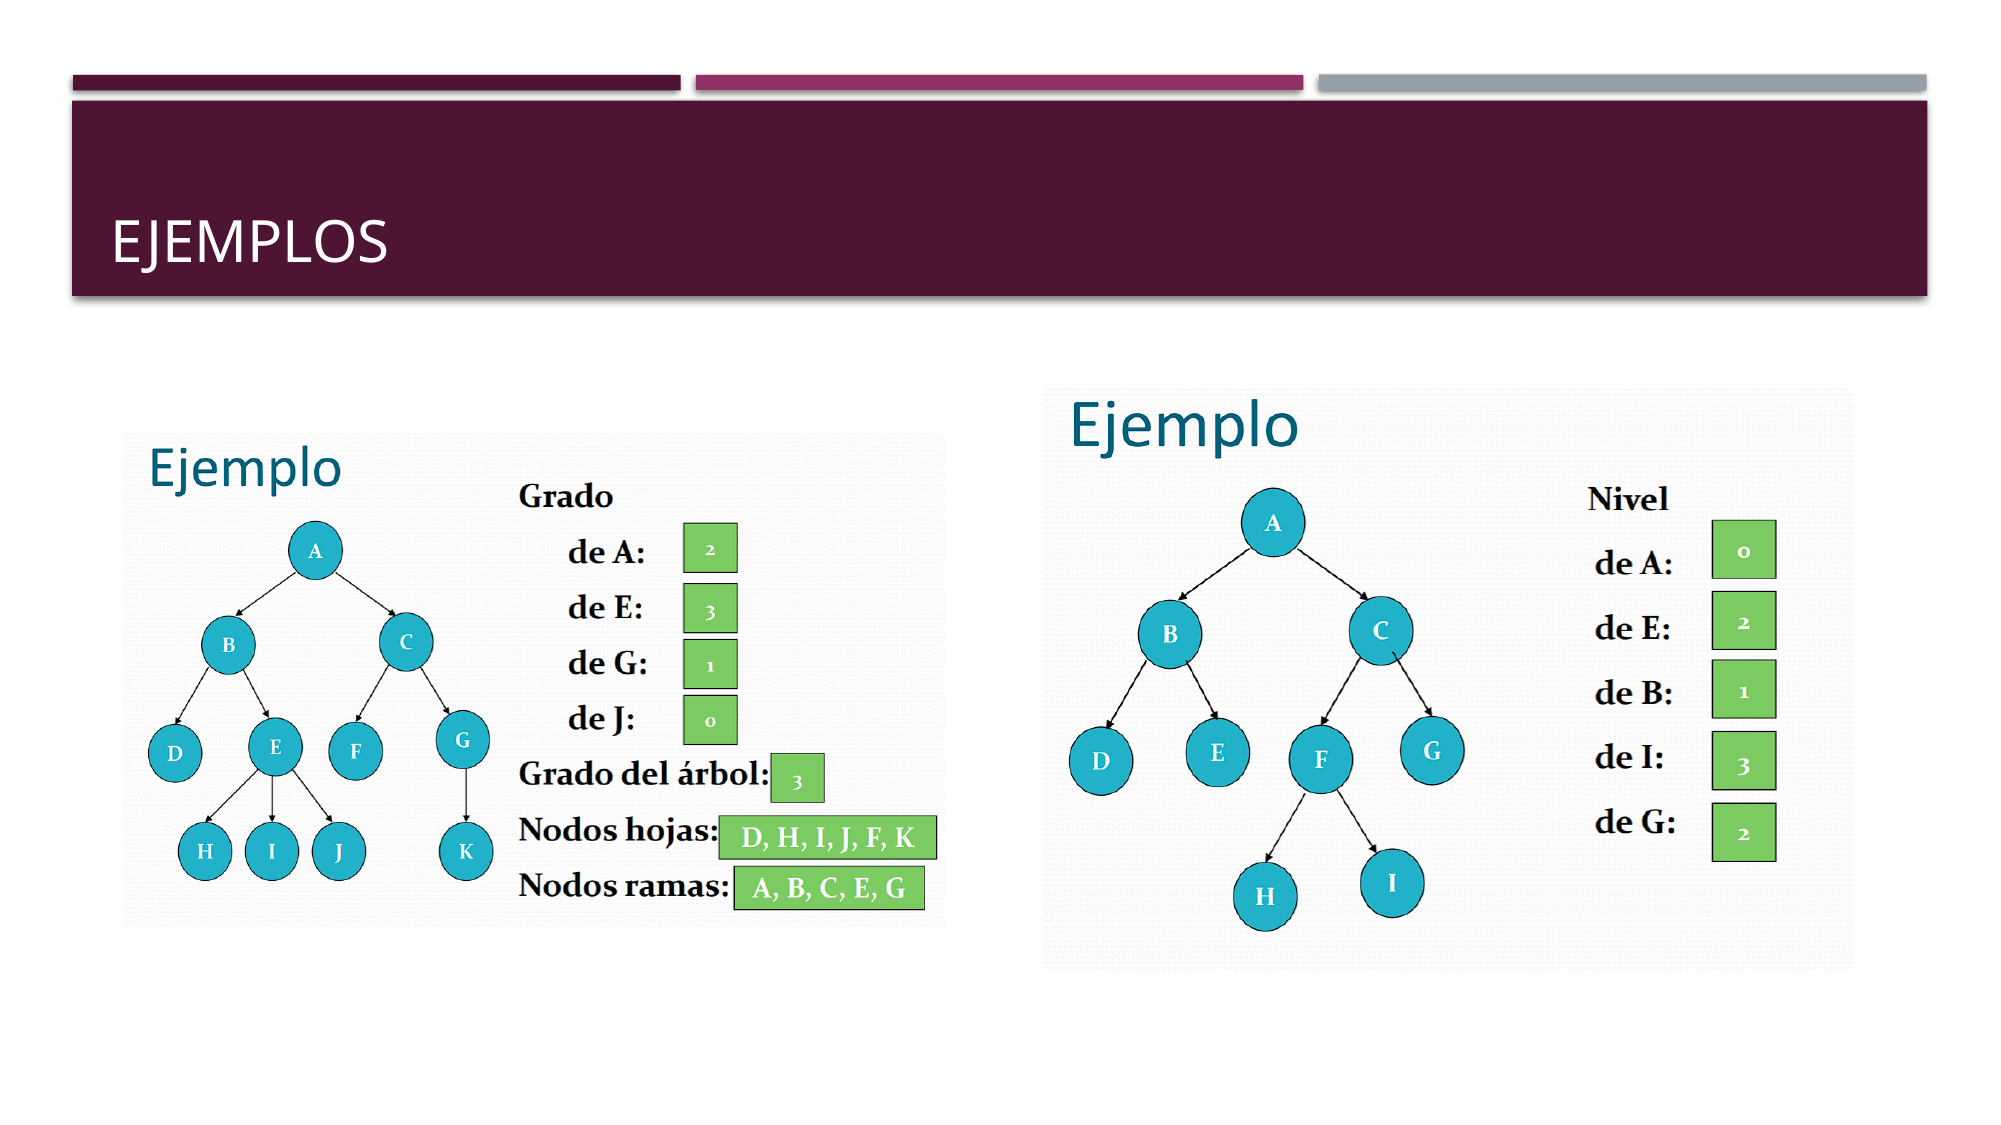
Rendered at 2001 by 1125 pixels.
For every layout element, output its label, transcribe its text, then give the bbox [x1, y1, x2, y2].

title Ejemplos [95, 115, 1905, 282]
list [124, 432, 945, 928]
picture [1041, 388, 1854, 973]
